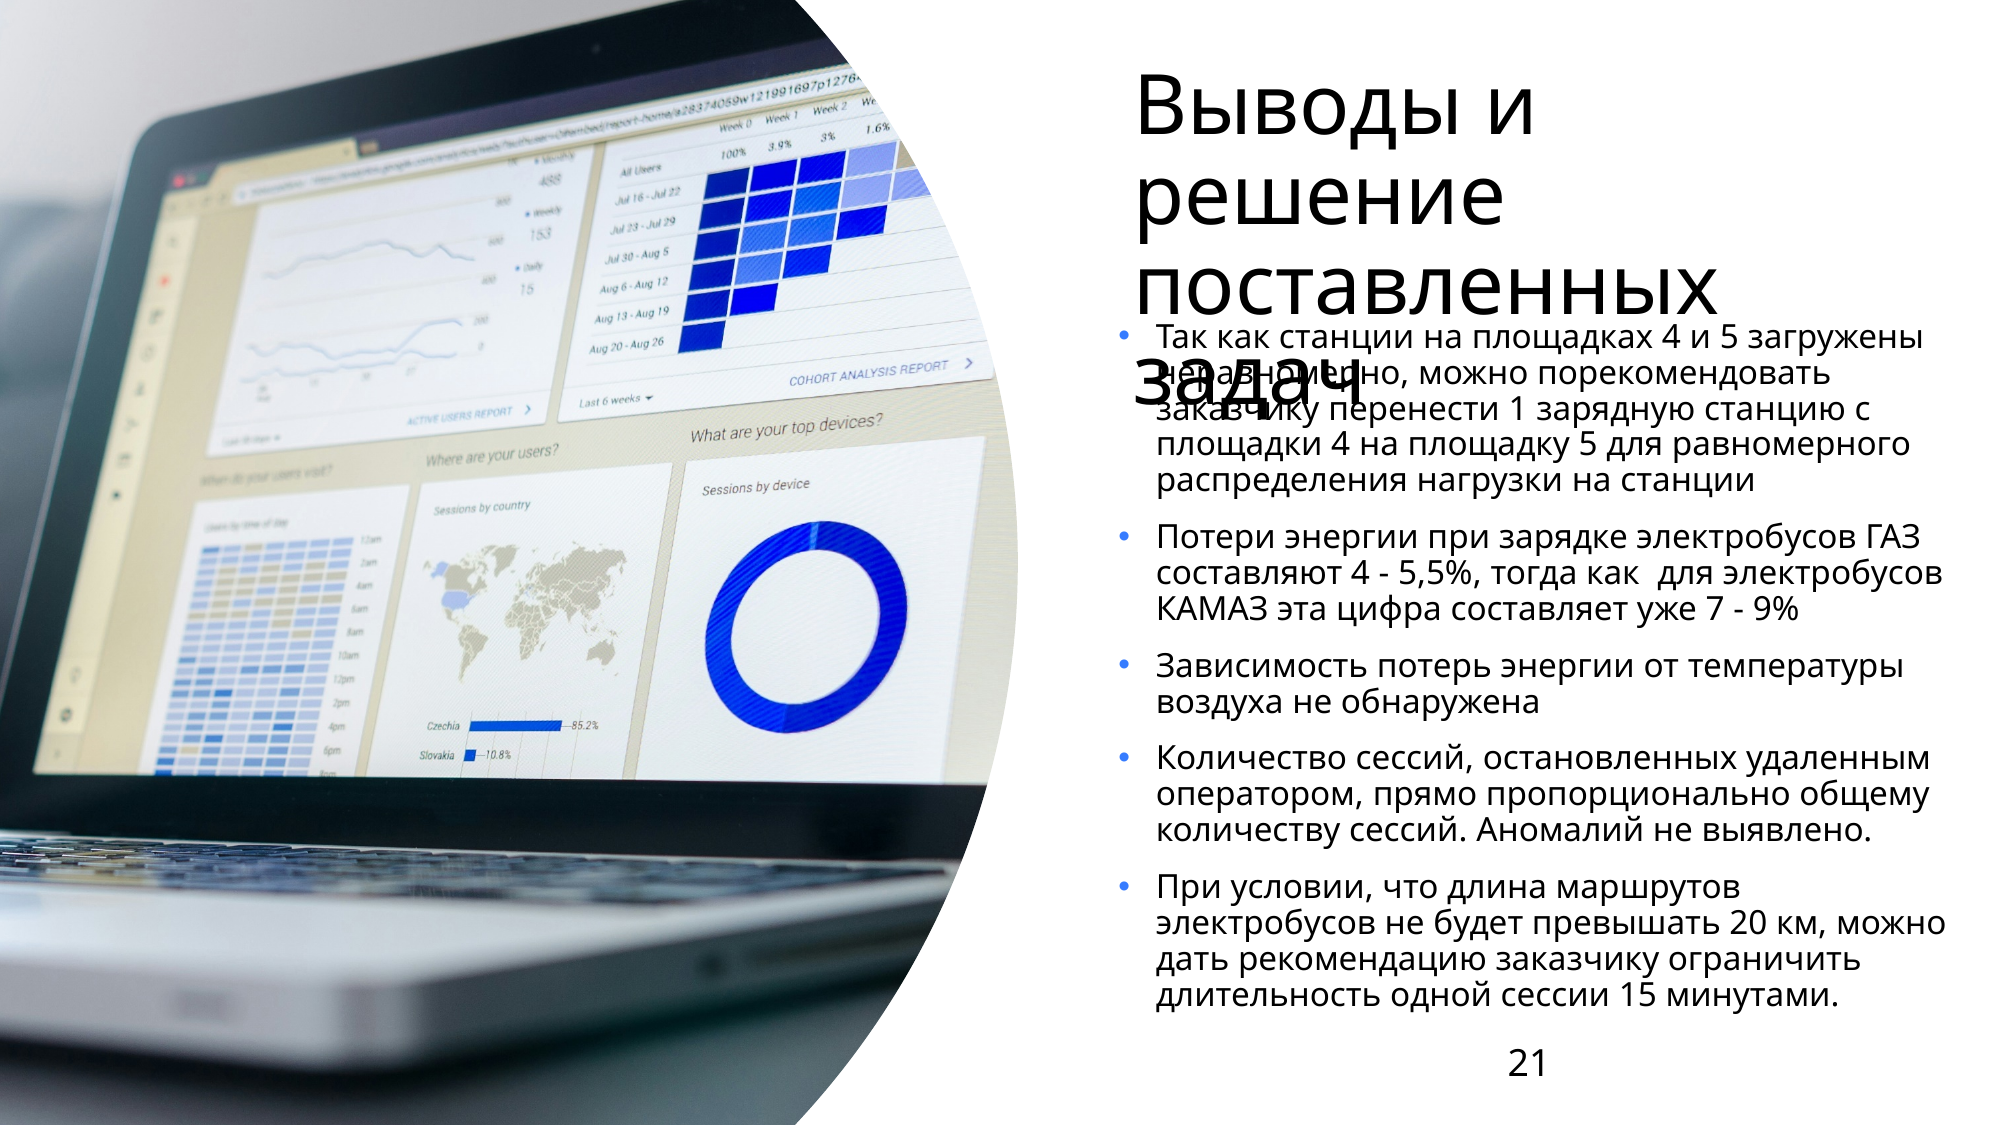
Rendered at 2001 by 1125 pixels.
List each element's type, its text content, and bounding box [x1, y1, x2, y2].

text_box Так как станции на площадках 4 и 5 загружены неравномерно, можно порекомендовать заказчику перенести 1 зарядную станцию с площадки 4 на площадку 5 для равномерного распределения нагрузки на станции Потери энергии при зарядке электробусов ГАЗ составляют 4 - 5,5%, тогда как для электробусов КАМАЗ эта цифра составляет уже 7 - 9% Зависимость потерь энергии от температуры воздуха не обнаружена Количество сессий, остановленных удаленным оператором, прямо пропорционально общему количеству сессий. Аномалий не выявлено. При условии, что длина маршрутов электробусов не будет превышать 20 км, можно дать рекомендацию заказчику ограничить длительность одной сессии 15 минутами. [1118, 319, 1954, 1125]
title Выводы и решение поставленных задач [1118, 55, 1843, 253]
picture [0, 0, 1018, 1125]
